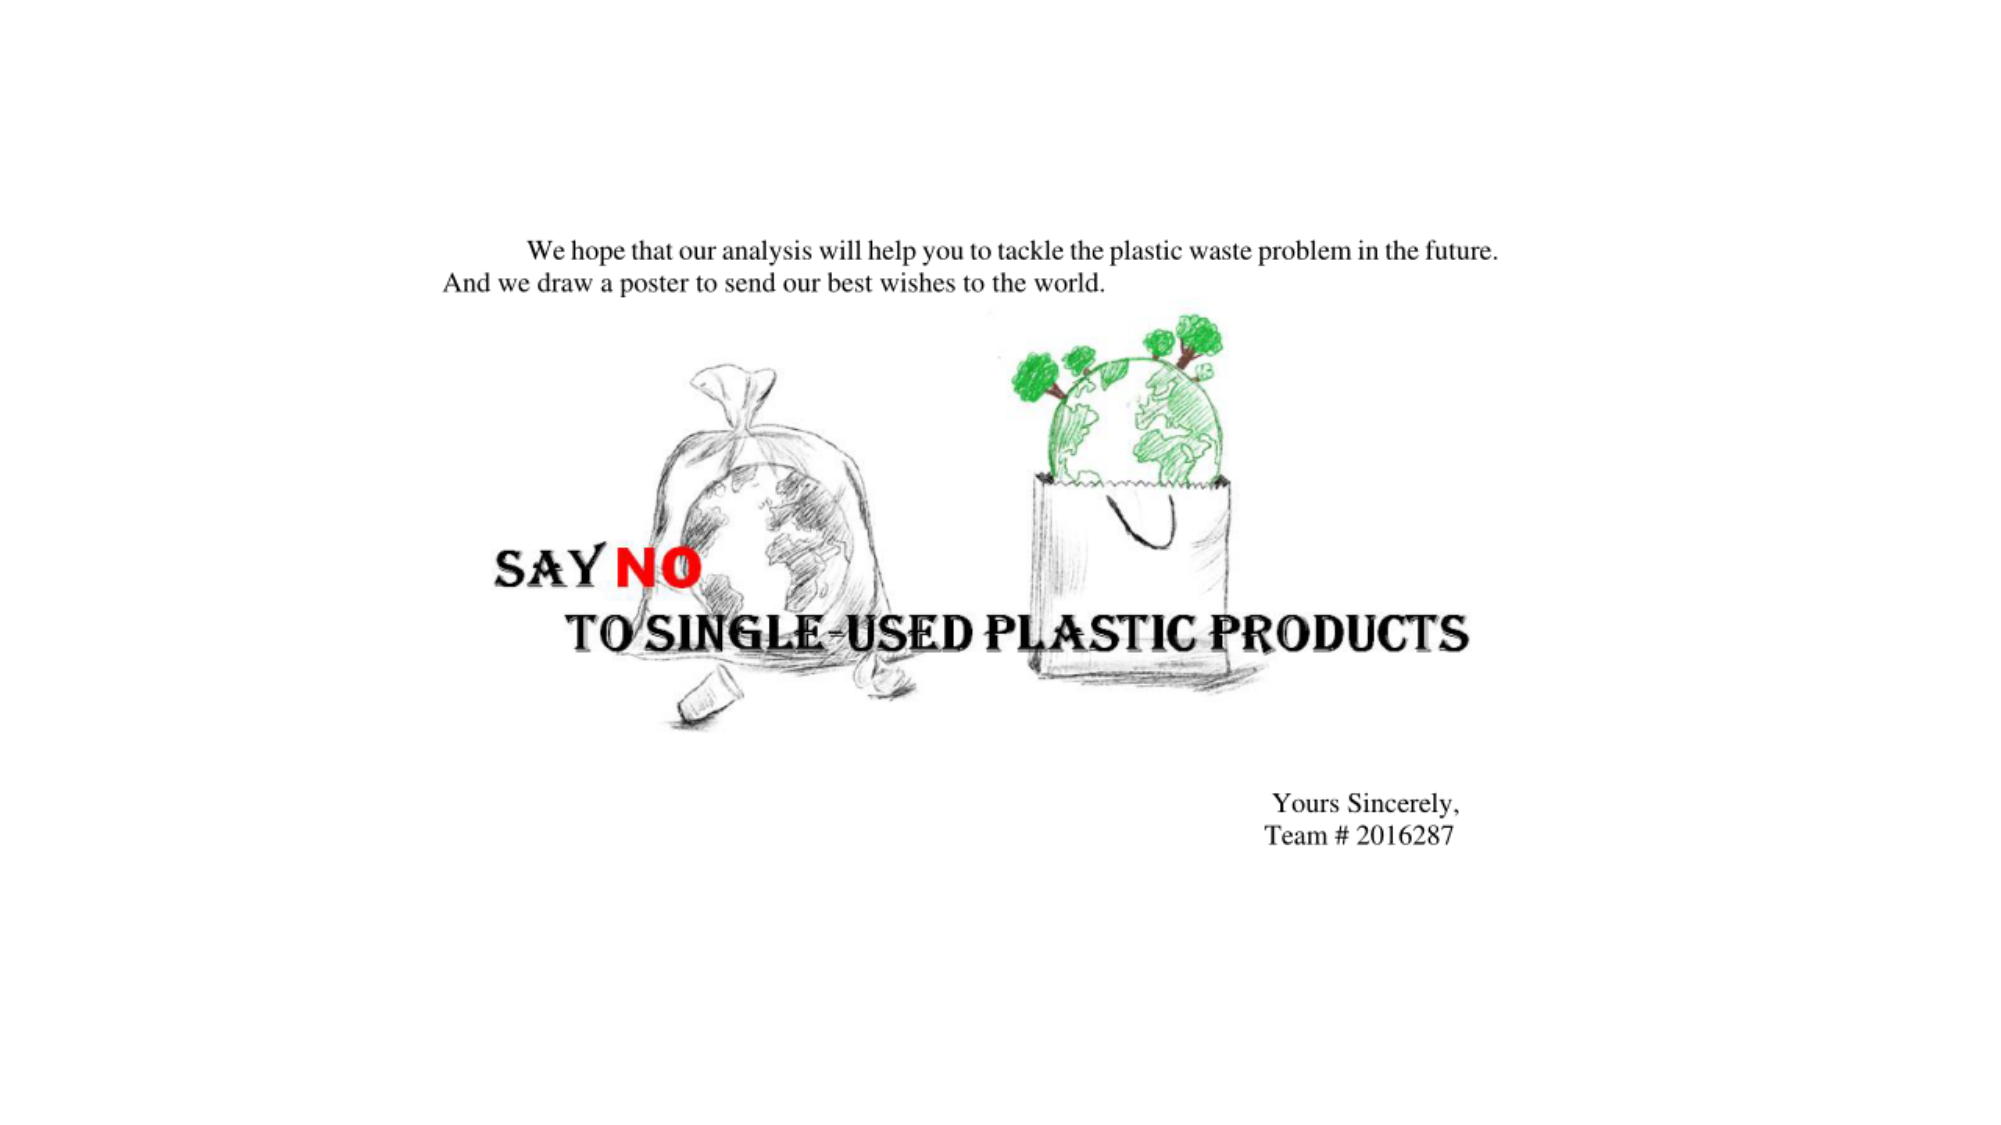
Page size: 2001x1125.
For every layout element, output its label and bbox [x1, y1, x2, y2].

picture [410, 224, 1590, 900]
